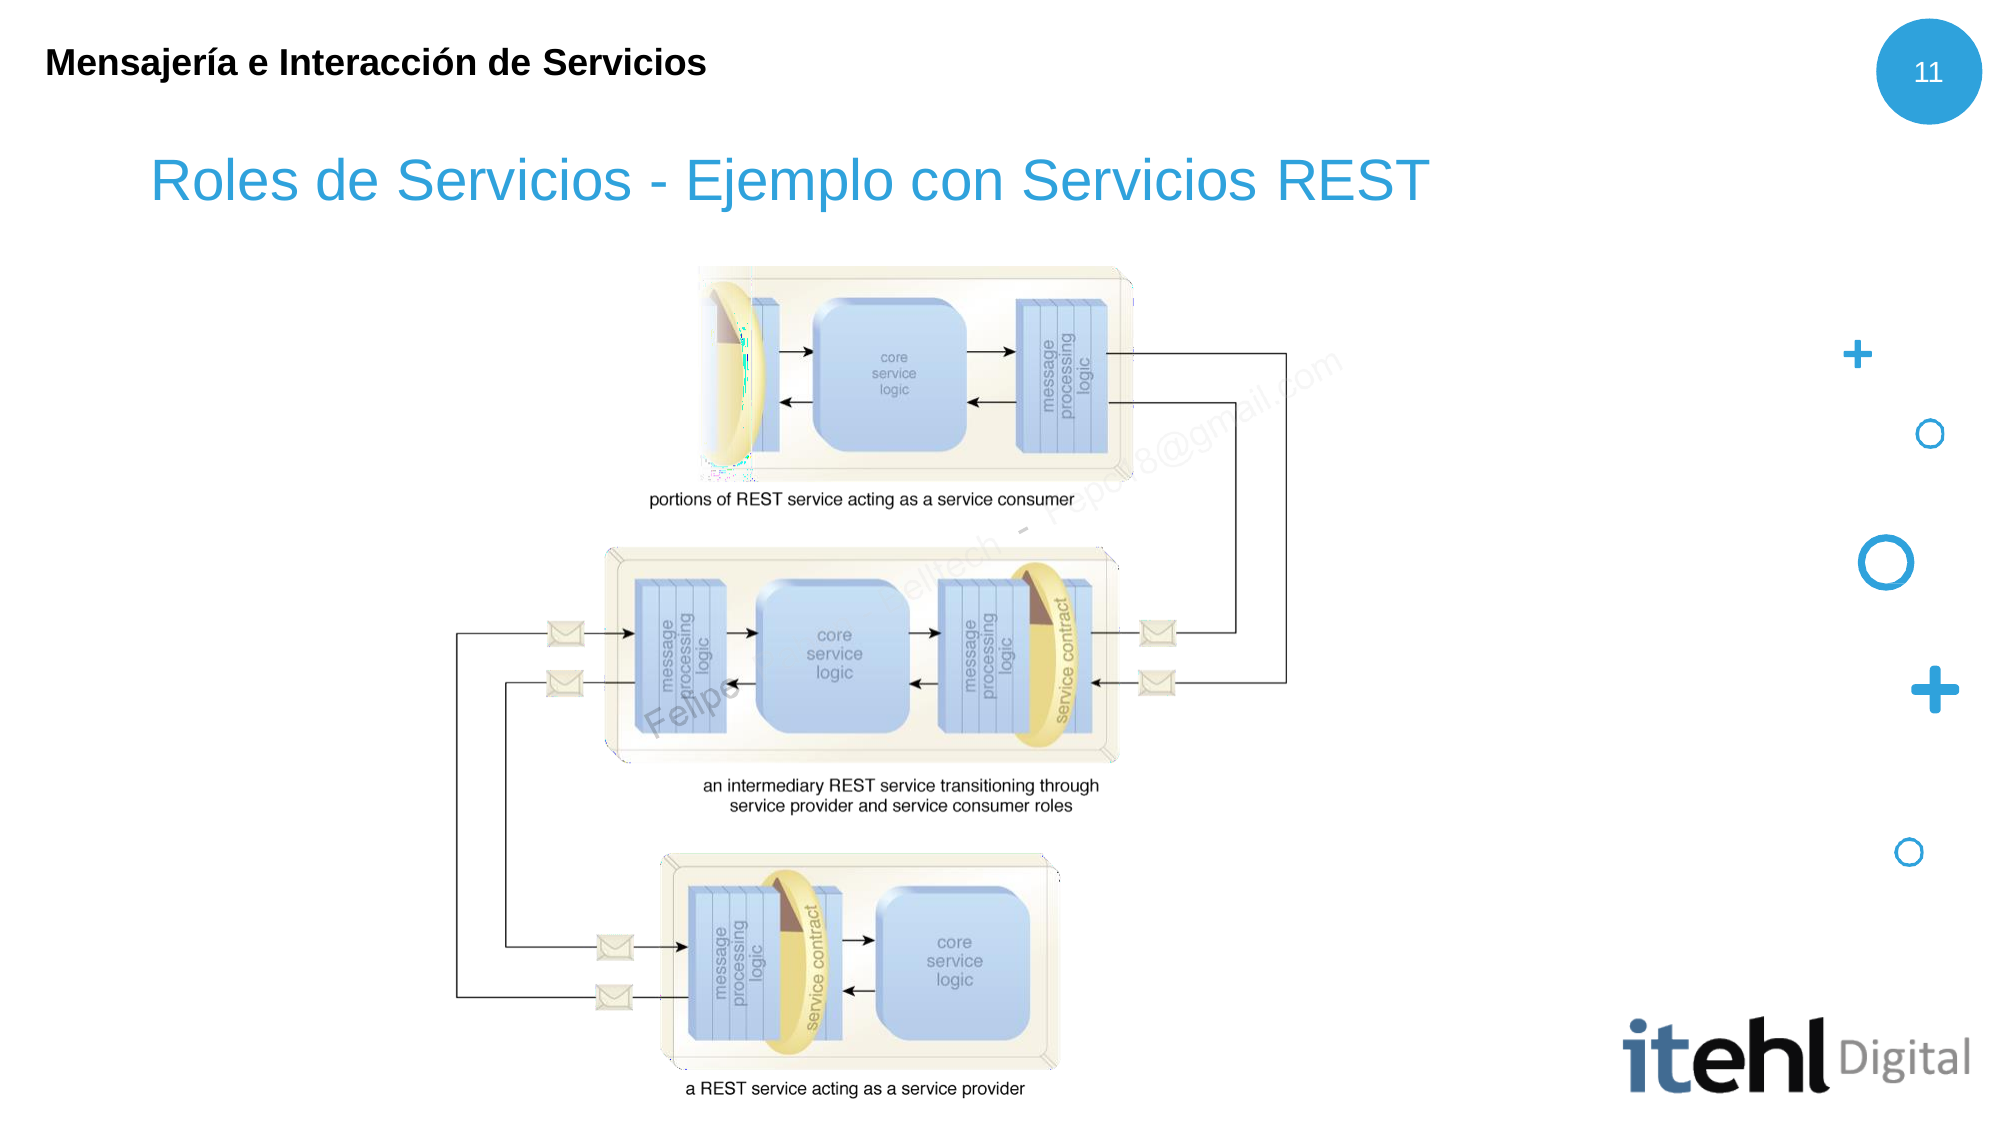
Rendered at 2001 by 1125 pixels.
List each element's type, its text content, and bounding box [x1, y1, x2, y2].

text_box [1622, 1016, 1970, 1094]
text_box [454, 266, 1344, 1100]
text_box [1894, 837, 1924, 867]
text_box Mensajería e Interacción de Servicios [43, 35, 713, 83]
text_box 11 [1911, 50, 1949, 88]
text_box [1843, 339, 1872, 369]
text_box [1915, 418, 1945, 449]
text_box [1857, 534, 1915, 591]
text_box [1911, 665, 1960, 714]
title Roles de Servicios - Ejemplo con Servicios REST [148, 140, 1435, 331]
